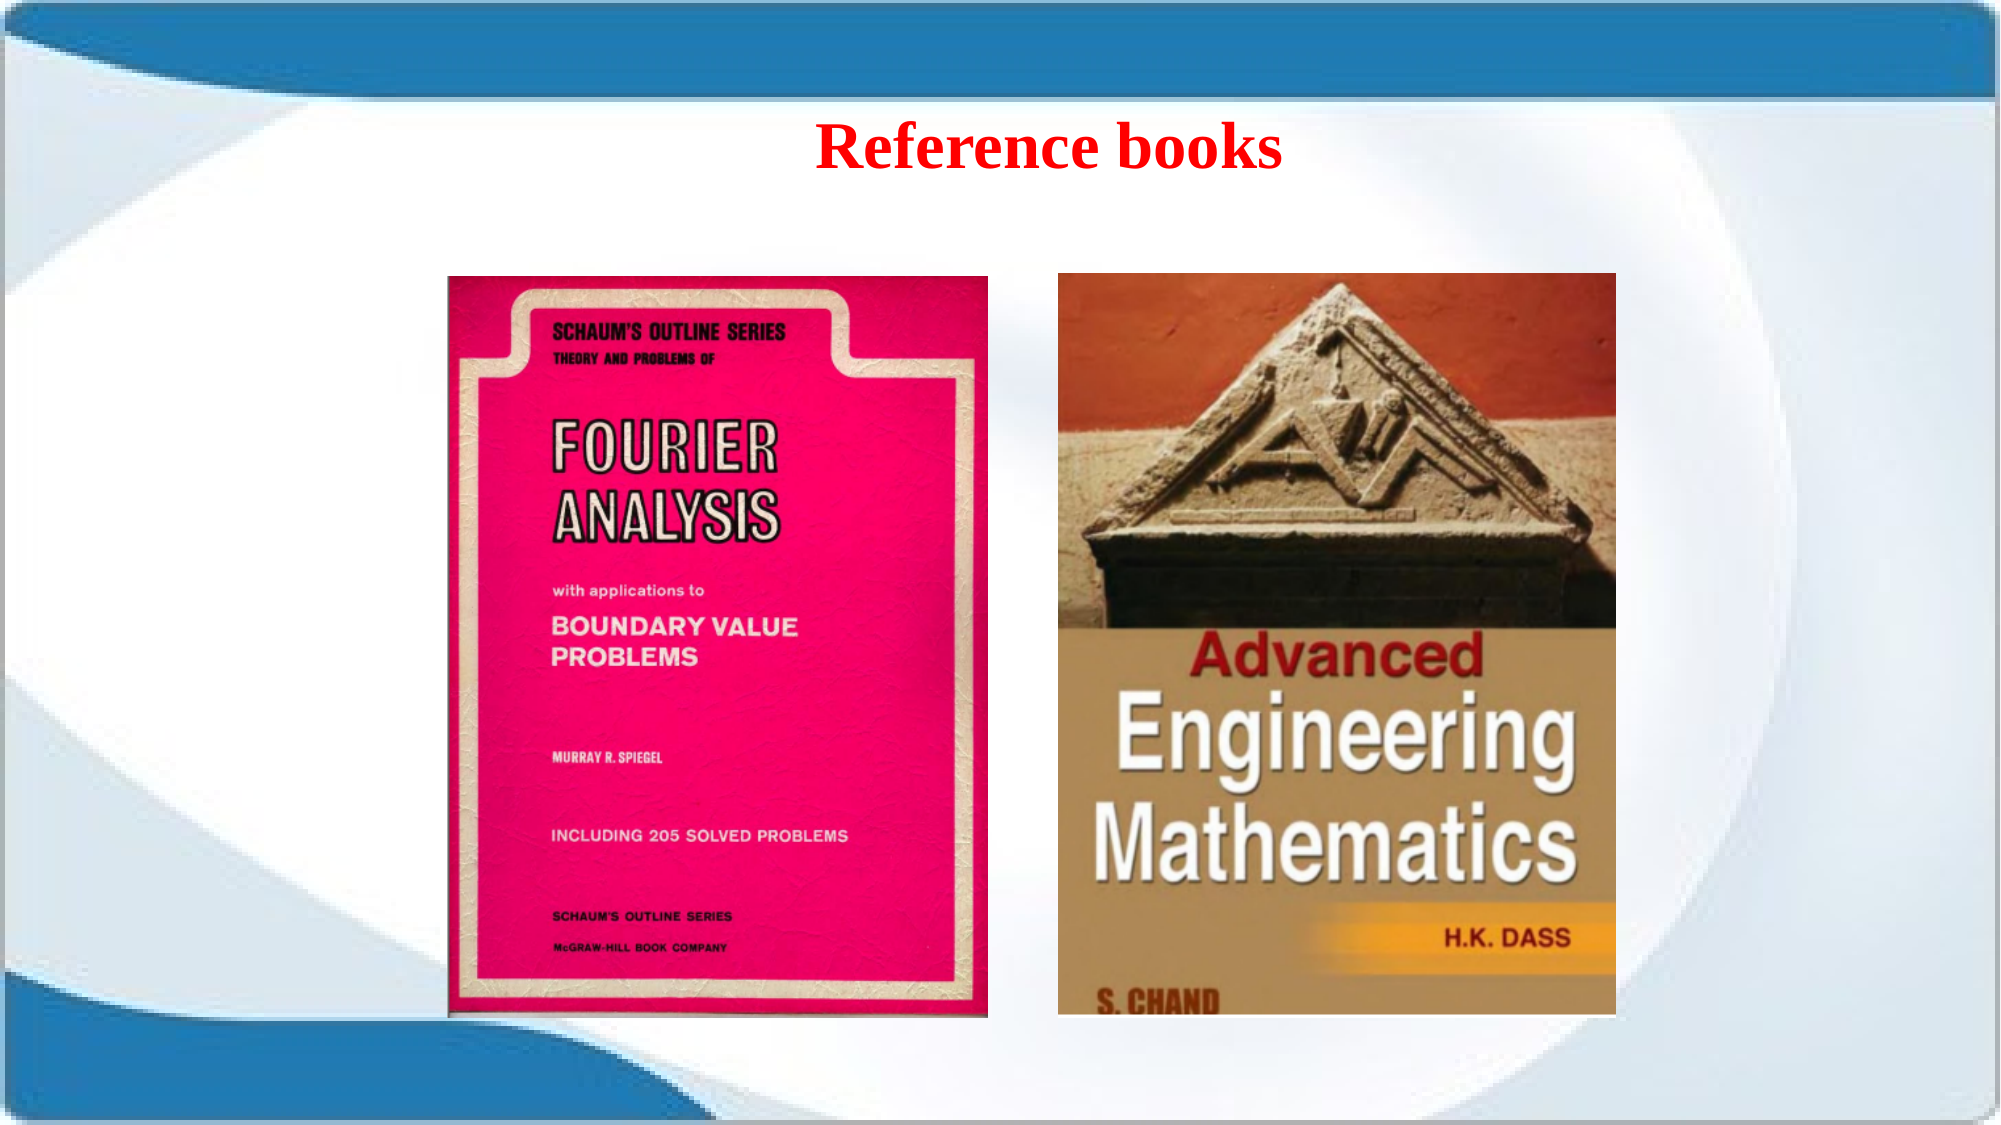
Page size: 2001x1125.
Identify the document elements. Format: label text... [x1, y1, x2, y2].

text_box Reference books [800, 94, 1316, 190]
picture [0, 0, 2001, 1125]
